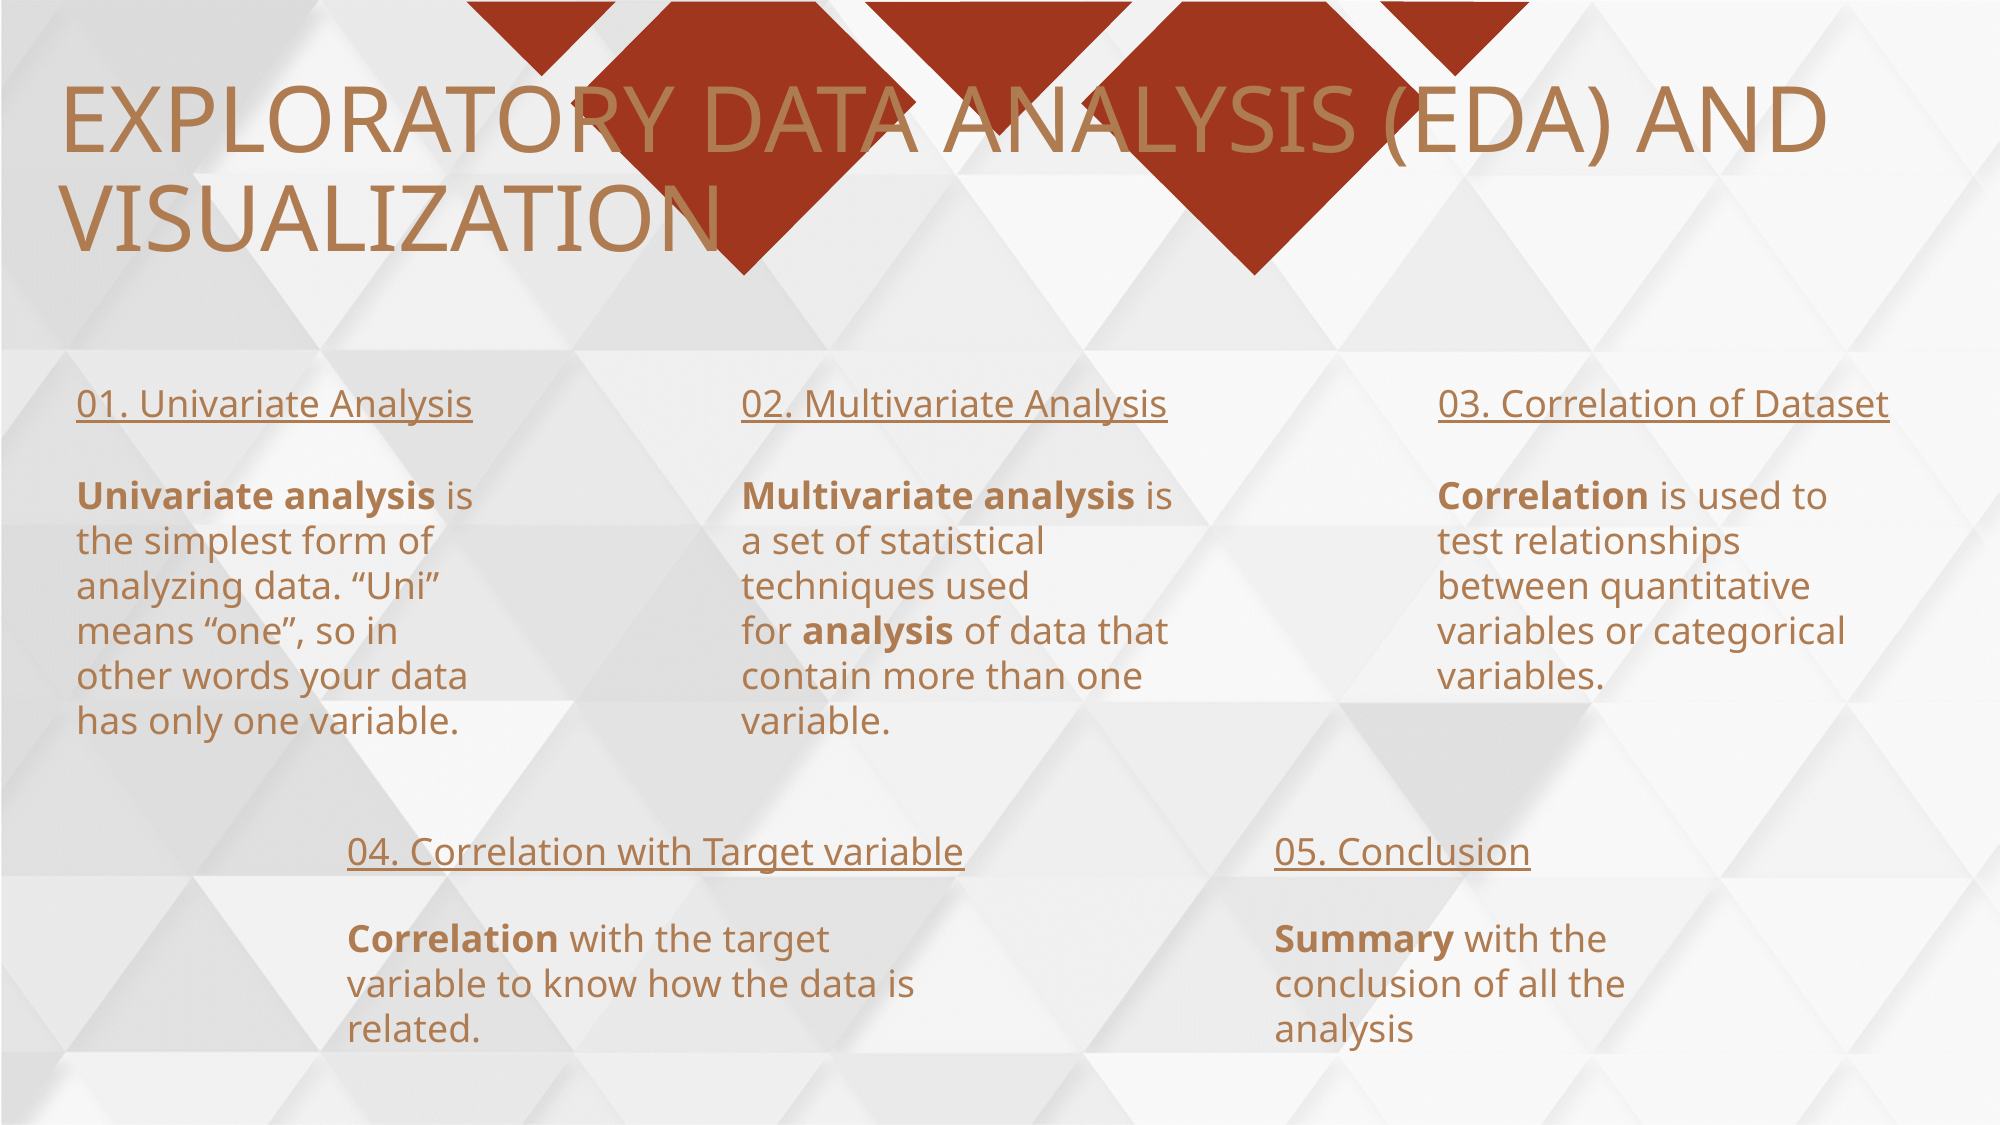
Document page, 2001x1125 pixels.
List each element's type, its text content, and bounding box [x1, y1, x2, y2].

text_box Univariate analysis is the simplest form of analyzing data. “Uni” means “one”, so in other words your data has only one variable. [61, 464, 509, 750]
title EXPLORATORY DATA ANALYSIS (EDA) AND VISUALIZATION [43, 66, 1953, 222]
text_box Summary with the conclusion of all the analysis [1259, 907, 1707, 1058]
text_box Correlation is used to test relationships between quantitative variables or categorical variables. [1421, 464, 1902, 705]
text_box 05. Conclusion [1259, 820, 1585, 881]
text_box 02. Multivariate Analysis [726, 372, 1206, 433]
text_box 04. Correlation with Target variable [331, 820, 1038, 881]
text_box Multivariate analysis is a set of statistical techniques used for analysis of data that contain more than one variable. [726, 464, 1206, 750]
text_box Correlation with the target variable to know how the data is related. [331, 907, 988, 1058]
text_box 01. Univariate Analysis [61, 372, 509, 433]
text_box 03. Correlation of Dataset [1422, 372, 1939, 433]
